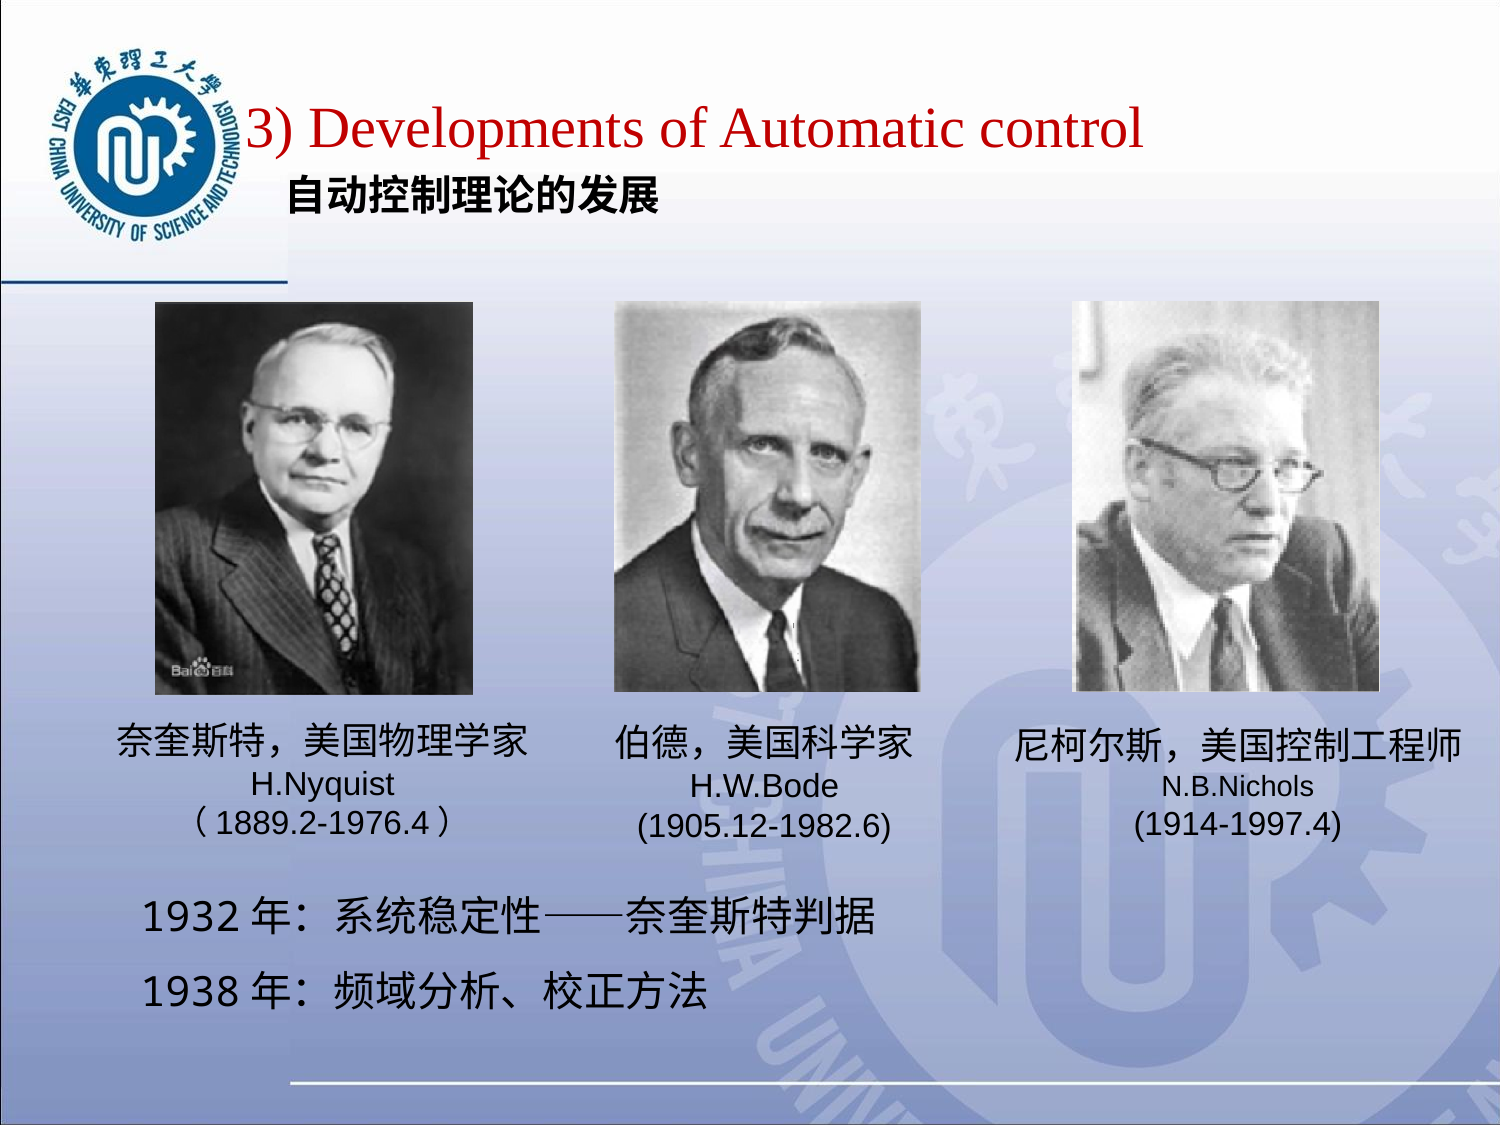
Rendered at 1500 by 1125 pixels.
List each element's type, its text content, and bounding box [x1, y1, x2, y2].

text_box 1932年：系统稳定性——奈奎斯特判据 1938年：频域分析、校正方法 [125, 857, 892, 1023]
text_box 3) Developments of Automatic control 自动控制理论的发展 [230, 90, 1447, 231]
text_box 奈奎斯特，美国物理学家 H.Nyquist （1889.2-1976.4） [101, 709, 544, 849]
text_box 尼柯尔斯，美国控制工程师 N.B.Nichols (1914-1997.4) [952, 714, 1500, 850]
text_box 伯德，美国科学家 H.W.Bode (1905.12-1982.6) [502, 711, 1027, 852]
picture [0, 0, 1500, 1125]
